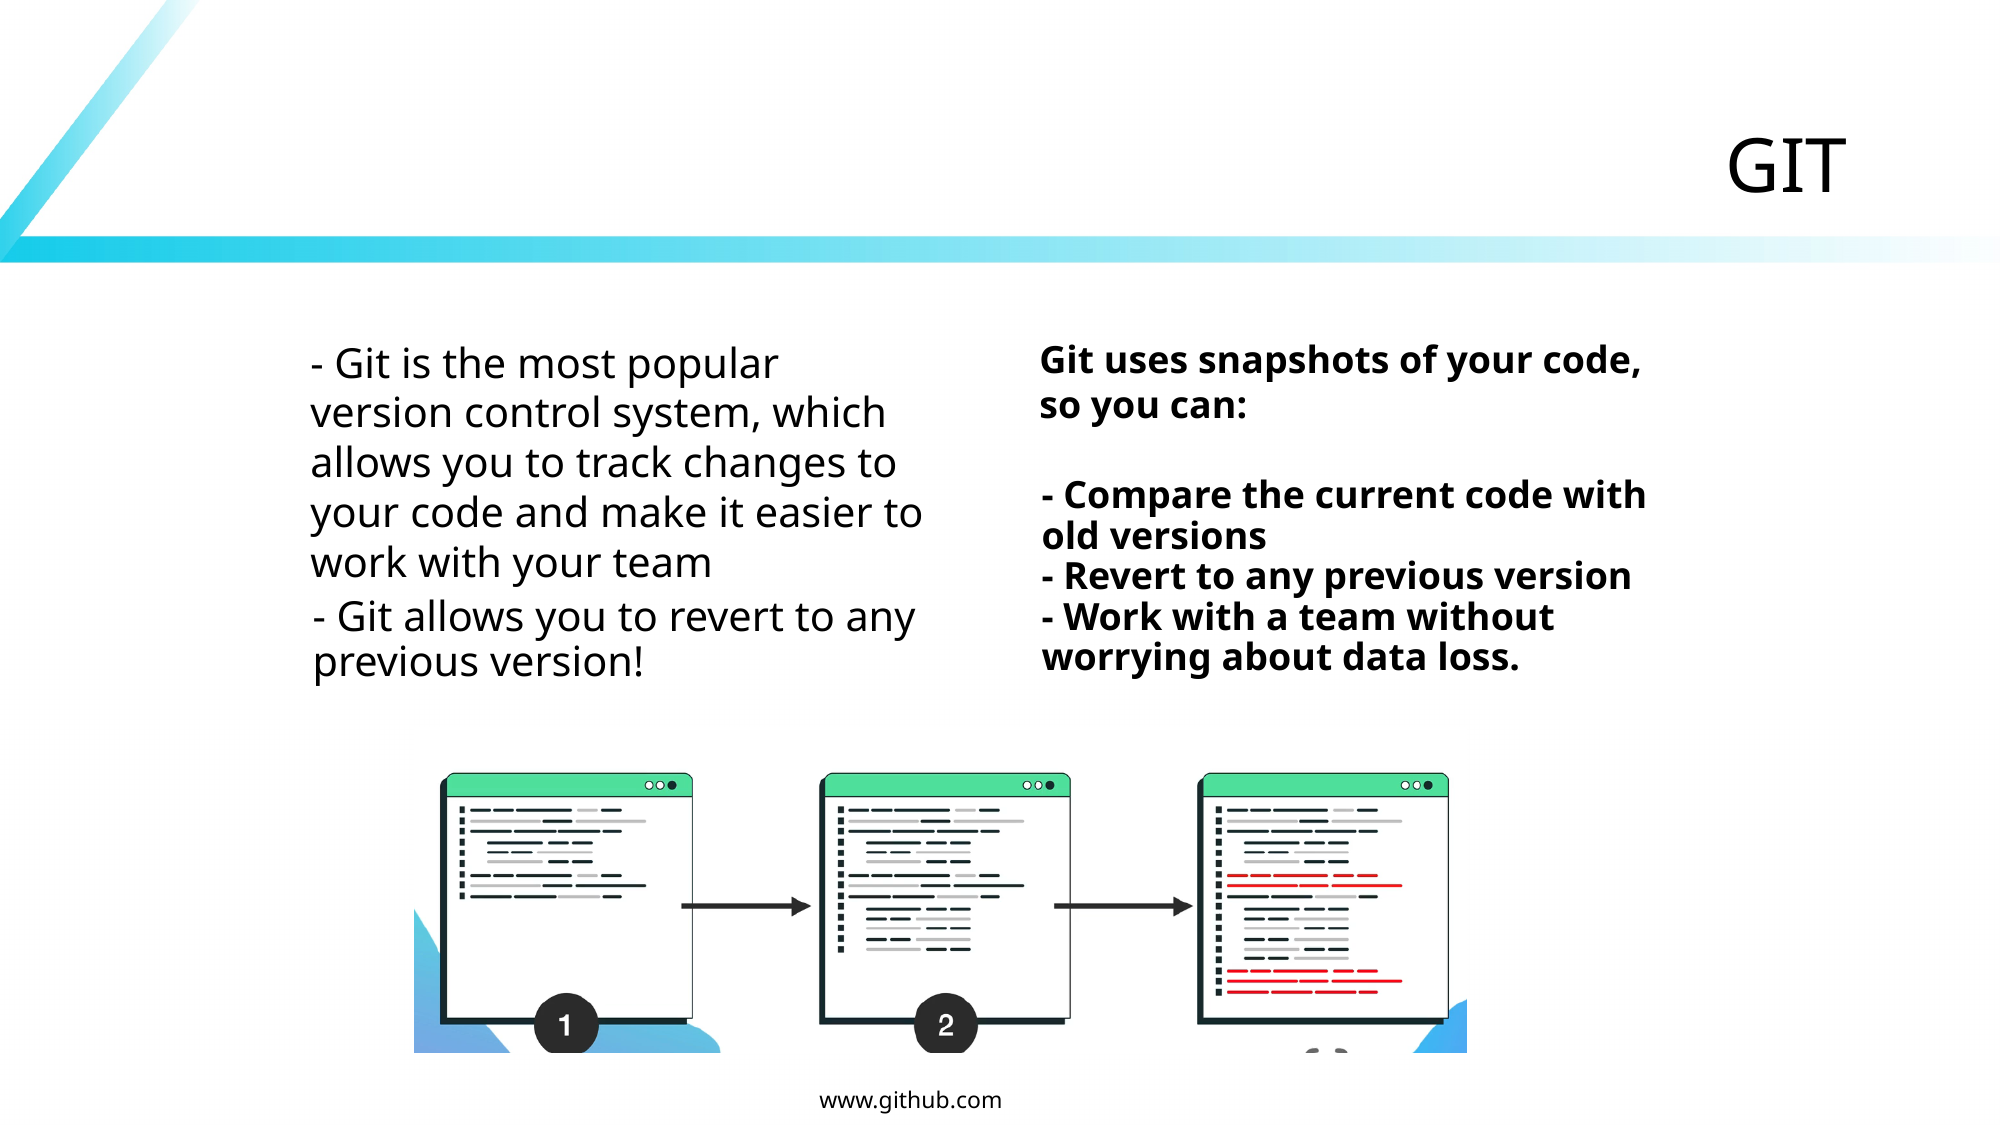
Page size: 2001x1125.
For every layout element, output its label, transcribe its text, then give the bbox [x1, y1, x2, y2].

text_box Git uses snapshots of your code, so you can: - Compare the current code with old versions - Revert to any previous version - Work with a team without worrying about data loss. [1024, 329, 1670, 694]
title GIT [137, 59, 1863, 278]
text_box - Git is the most popular version control system, which allows you to track changes to your code and make it easier to work with your team - Git allows you to revert to any previous version! [295, 329, 941, 694]
picture [0, 0, 2000, 1125]
text_box www.github.com [588, 1081, 1234, 1125]
